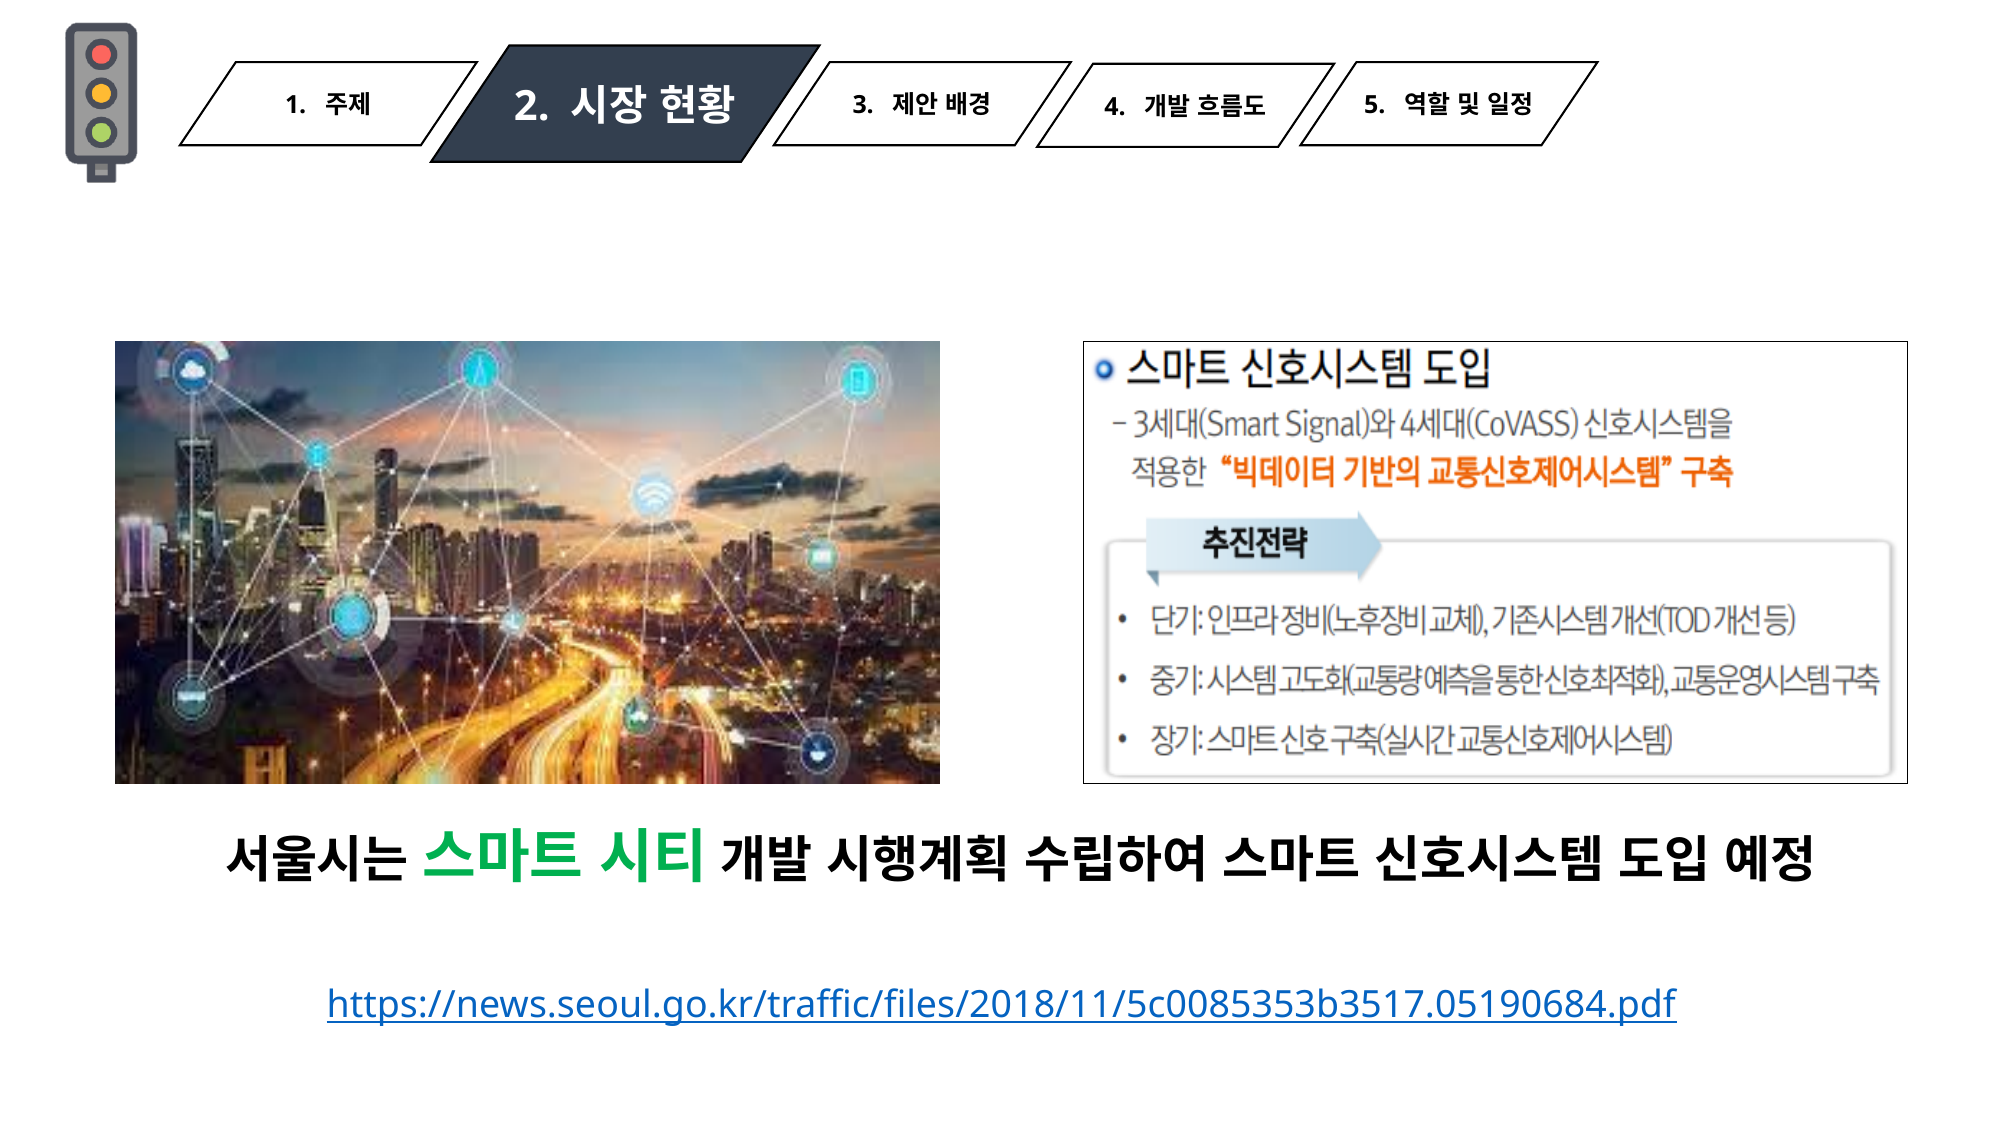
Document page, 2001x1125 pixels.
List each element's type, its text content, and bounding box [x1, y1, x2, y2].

picture [39, 18, 163, 191]
text_box 서울시는 스마트 시티 개발 시행계획 수립하여 스마트 신호시스템 도입 예정 [138, 811, 1903, 897]
text_box https://news.seoul.go.kr/traffic/files/2018/11/5c0085353b3517.05190684.pdf [311, 972, 1730, 1039]
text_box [179, 45, 1598, 162]
picture [115, 341, 940, 784]
picture [1083, 341, 1908, 784]
